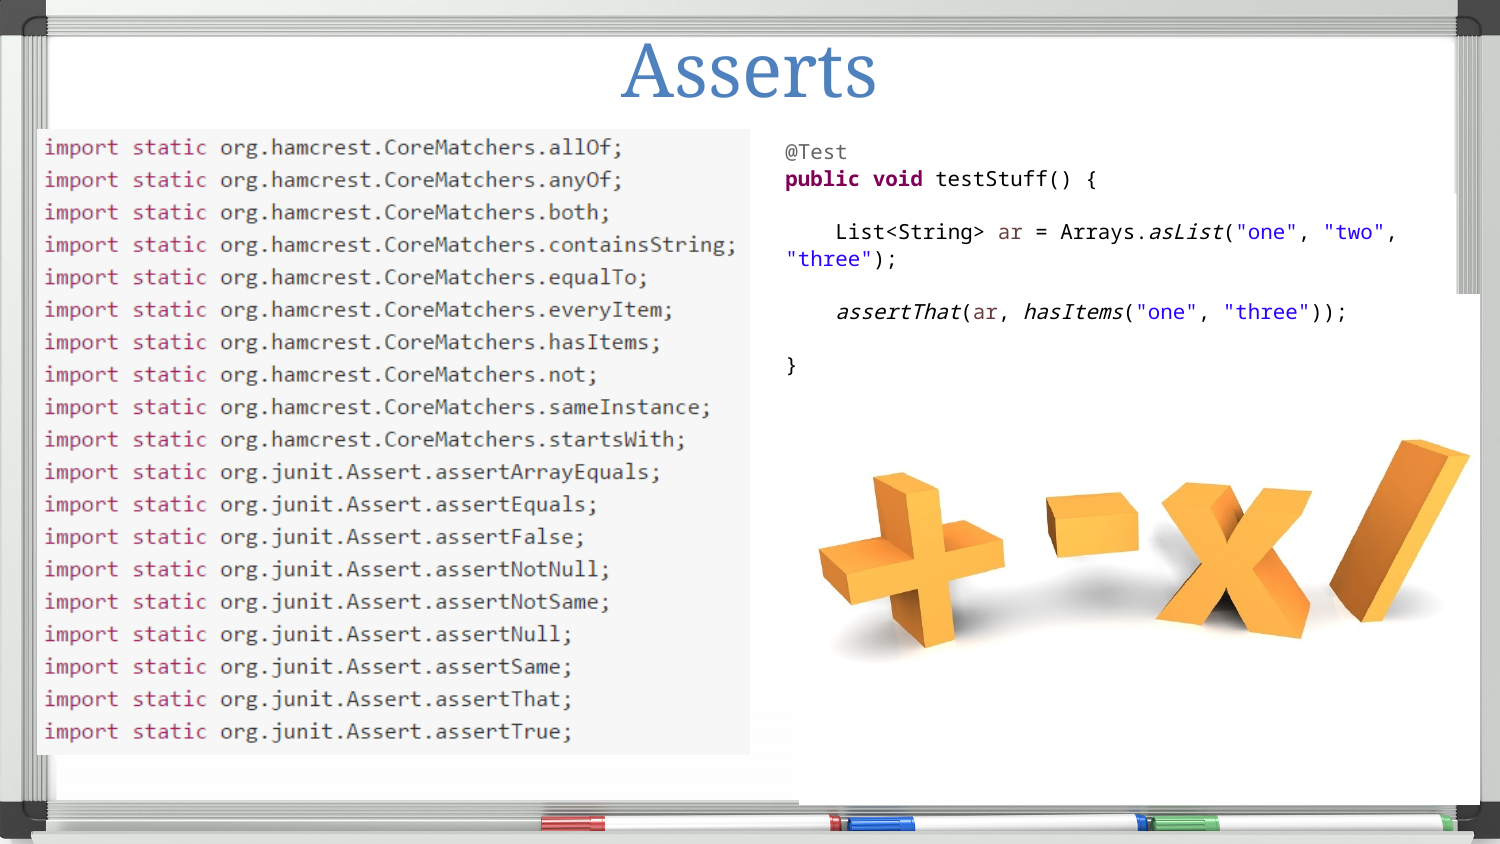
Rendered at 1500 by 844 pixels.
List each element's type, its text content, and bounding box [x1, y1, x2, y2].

title Asserts [12, 17, 1488, 118]
picture [0, 0, 1500, 844]
text_box @Test public void testStuff() { List<String> ar = Arrays.asList("one", "two", "three"); assertThat(ar, hasItems("one", "three")); } [770, 129, 1484, 385]
slide_number 14 [1387, 771, 1488, 817]
